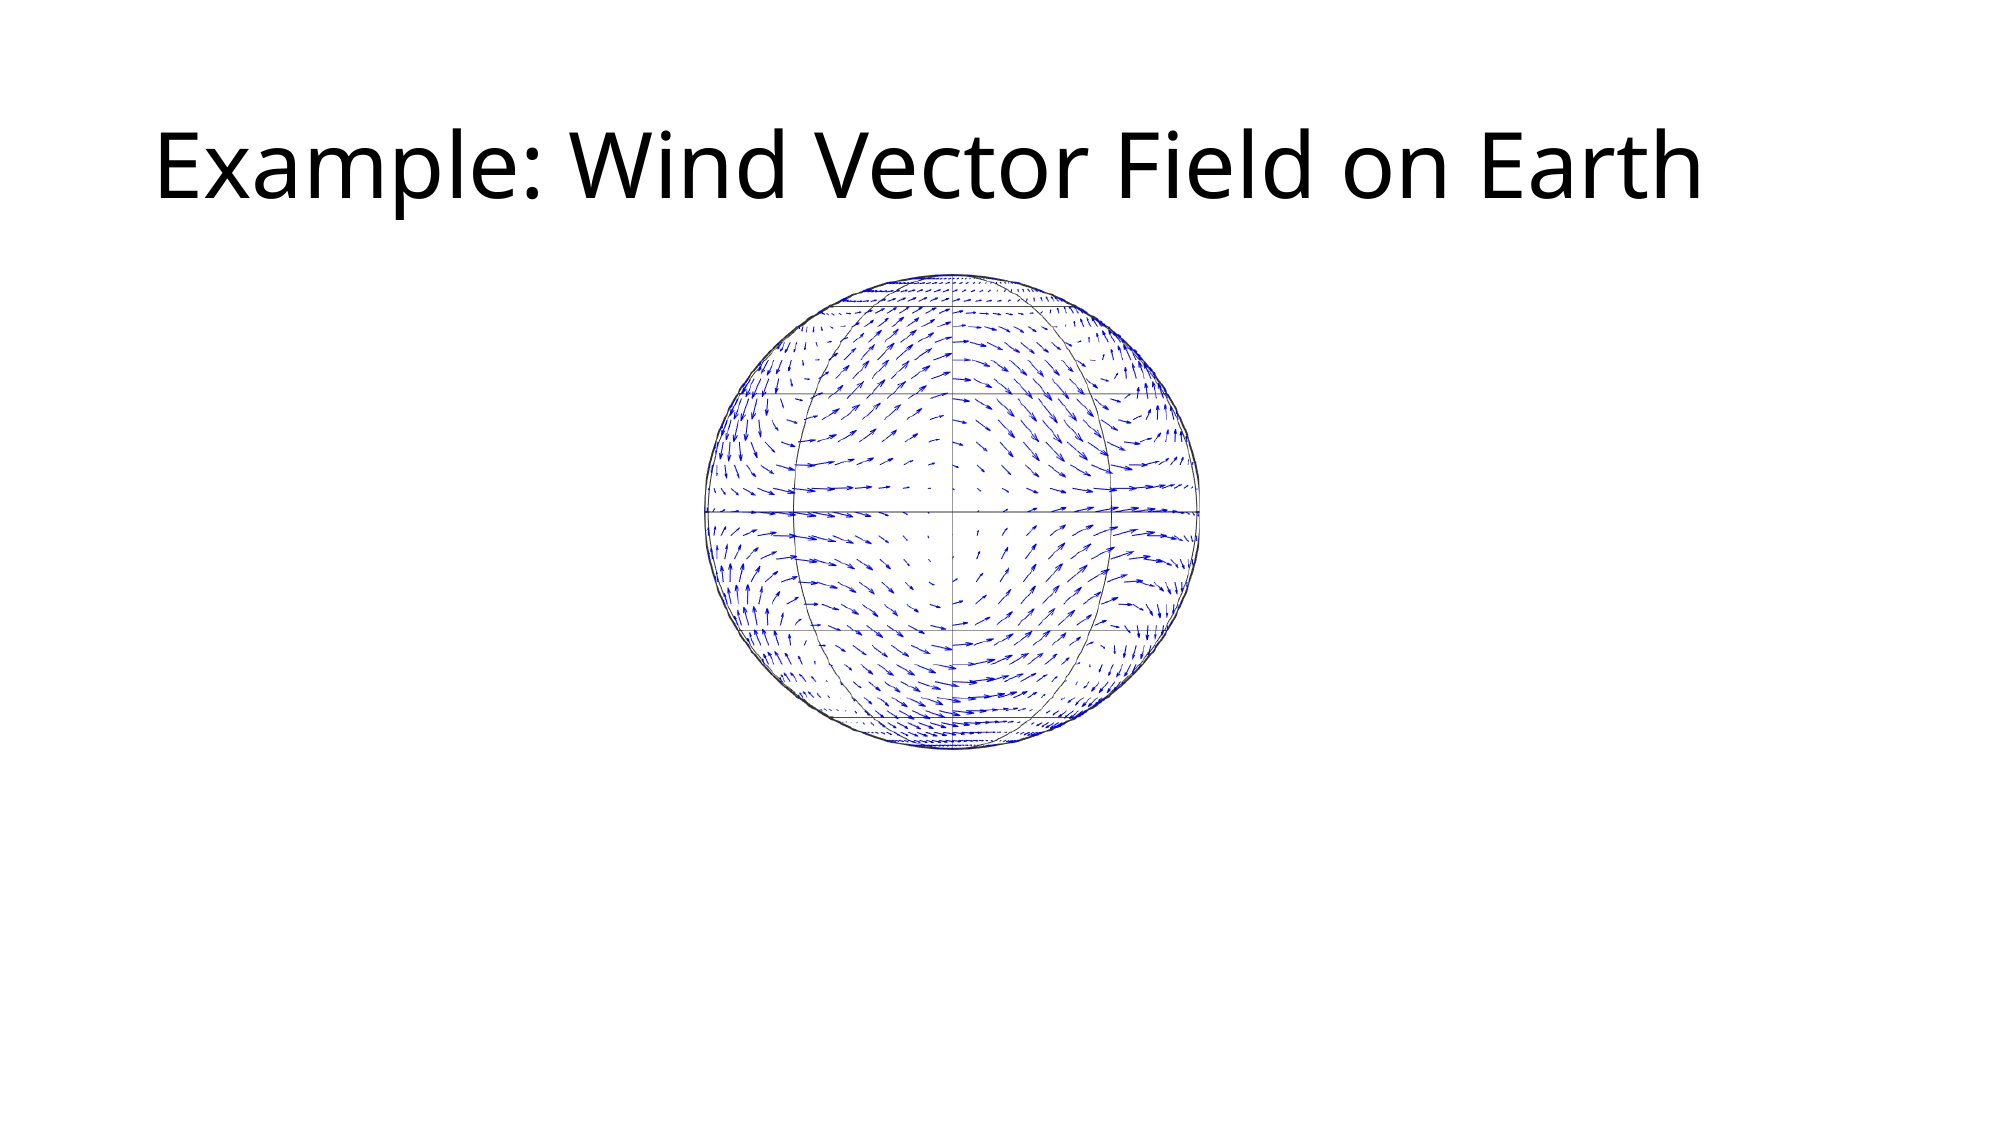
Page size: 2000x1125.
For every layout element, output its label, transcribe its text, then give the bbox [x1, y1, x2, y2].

title Example: Wind Vector Field on Earth [137, 59, 1862, 278]
picture [649, 274, 1200, 788]
